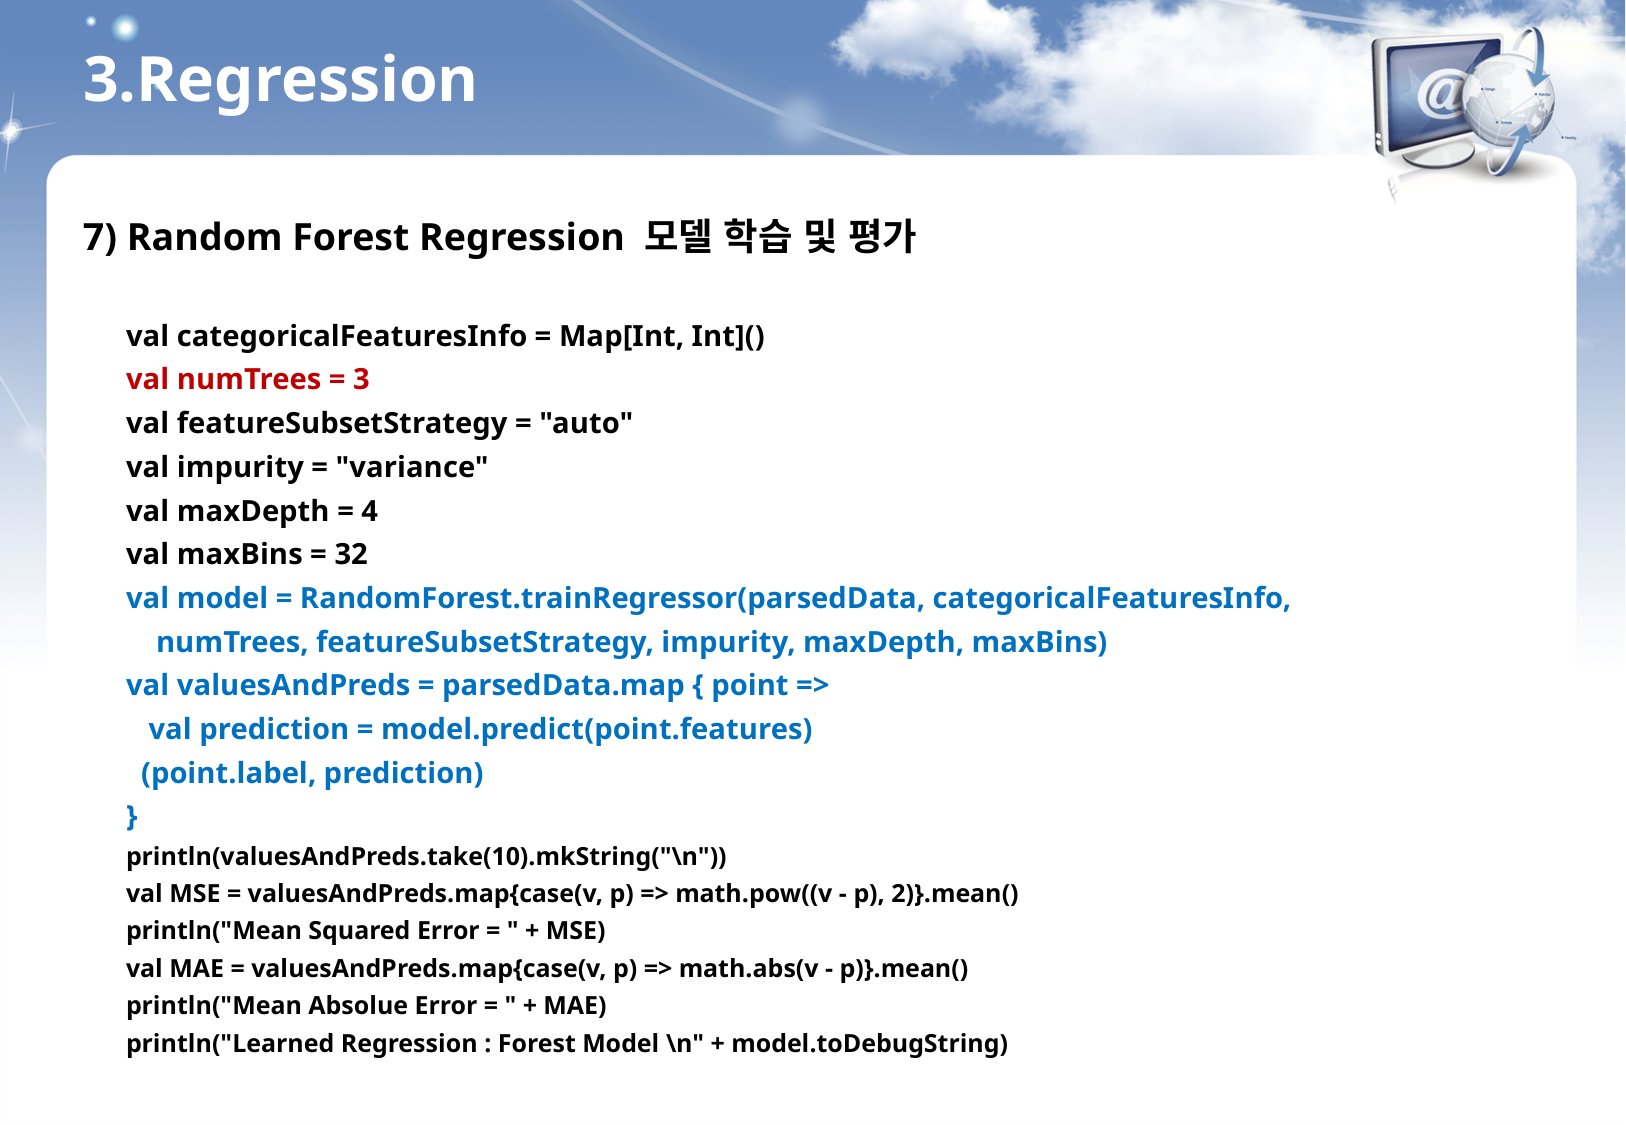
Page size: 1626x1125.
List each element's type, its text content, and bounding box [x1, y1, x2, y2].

title 3.Regression [68, 31, 1464, 138]
picture [0, 0, 1626, 1125]
text_box 7) Random Forest Regression 모델 학습 및 평가 val categoricalFeaturesInfo = Map[Int, Int]() val numTrees = 3 val featureSubsetStrategy = "auto" val impurity = "variance" val maxDepth = 4 val maxBins = 32 val model = RandomForest.trainRegressor(parsedData, categoricalFeaturesInfo, numTrees, featureSubsetStrategy, impurity, maxDepth, maxBins) val valuesAndPreds = parsedData.map { point => val prediction = model.predict(point.features) (point.label, prediction) } println(valuesAndPreds.take(10).mkString("\n")) val MSE = valuesAndPreds.map{case(v, p) => math.pow((v - p), 2)}.mean() println("Mean Squared Error = " + MSE) val MAE = valuesAndPreds.map{case(v, p) => math.abs(v - p)}.mean() println("Mean Absolue Error = " + MAE) println("Learned Regression : Forest Model \n" + model.toDebugString) [68, 196, 1604, 1065]
